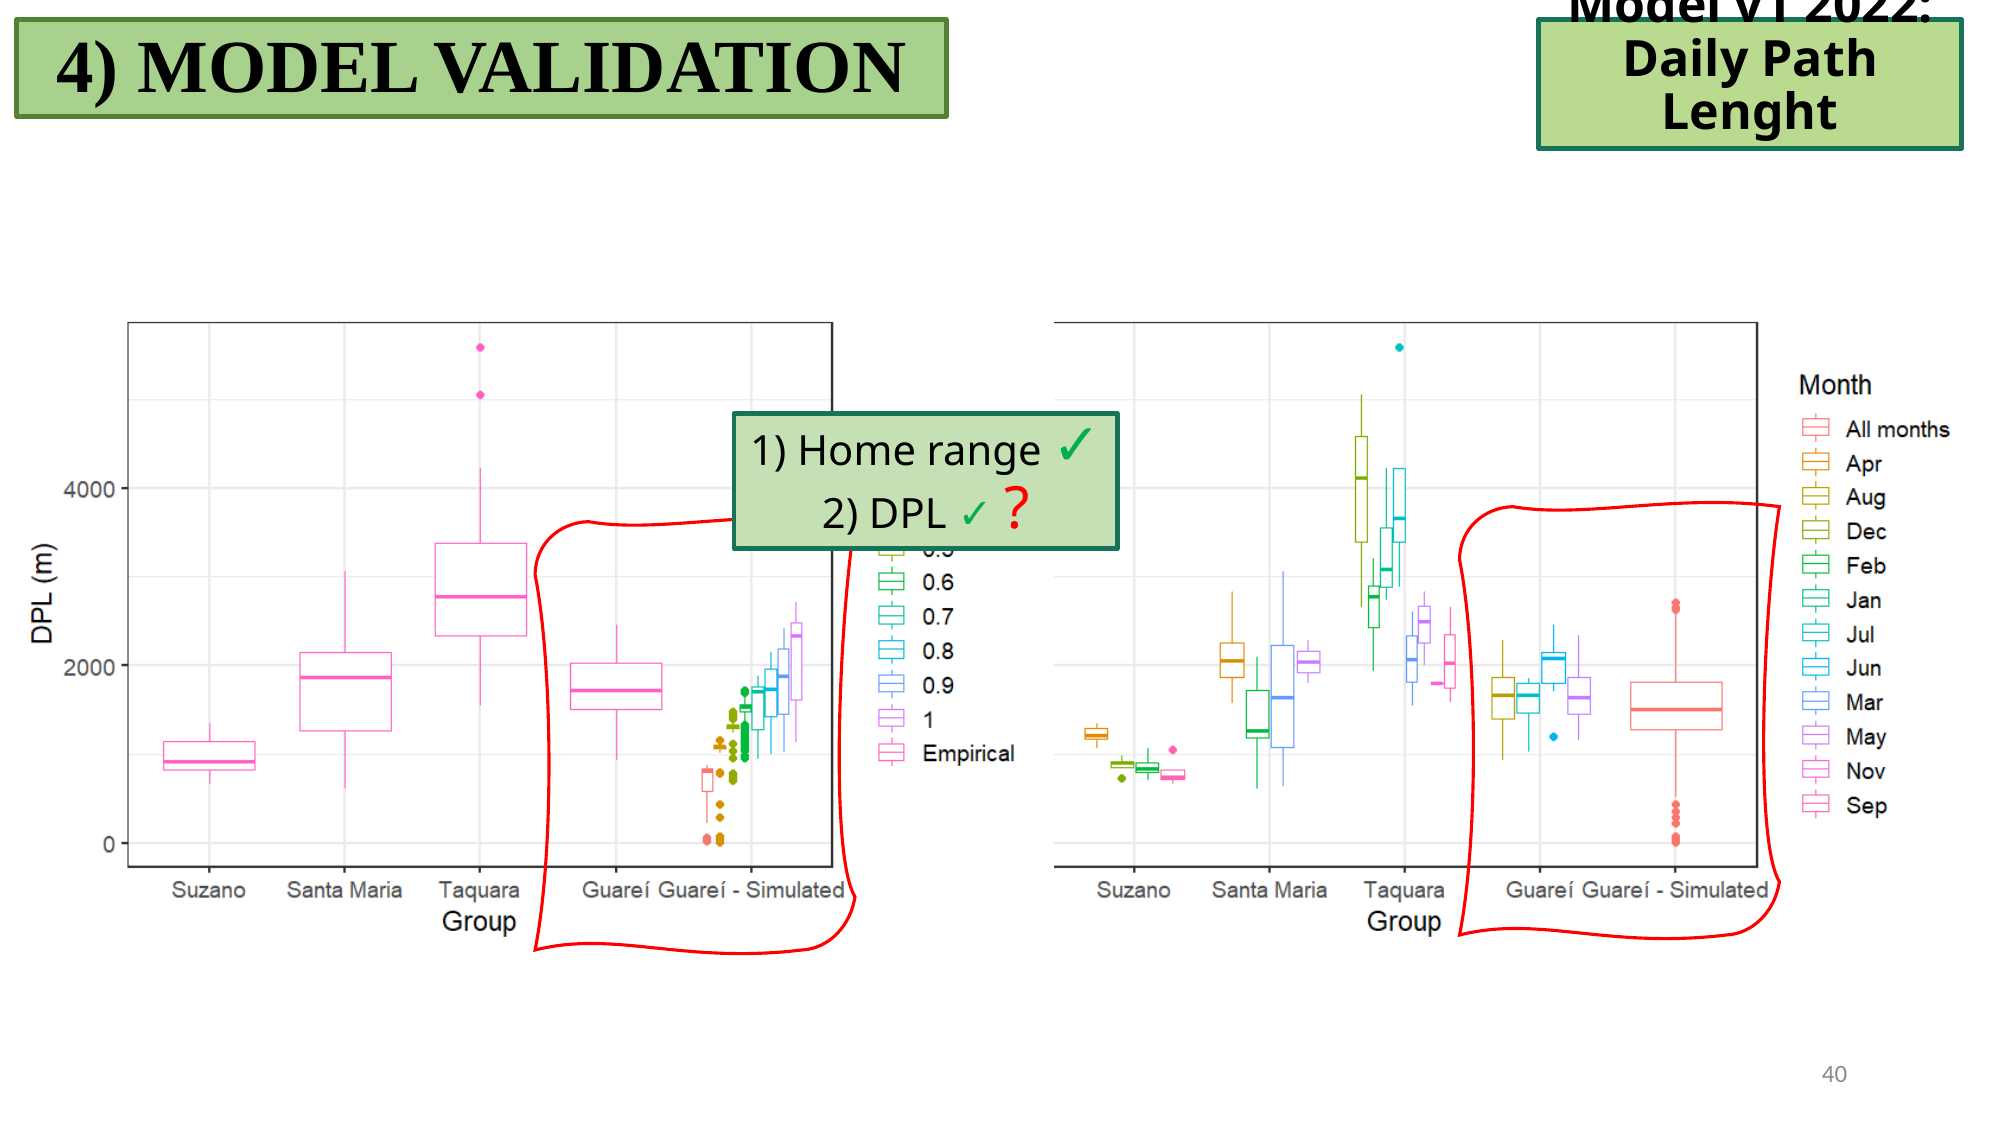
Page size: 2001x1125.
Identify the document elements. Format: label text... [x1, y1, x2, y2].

picture [16, 309, 1979, 950]
text_box Model v1 2022: Daily Path Lenght [1538, 19, 1962, 149]
text_box 4) MODEL VALIDATION [16, 19, 947, 117]
text_box [664, 950, 810, 955]
slide_number 40 [1412, 1042, 1863, 1103]
